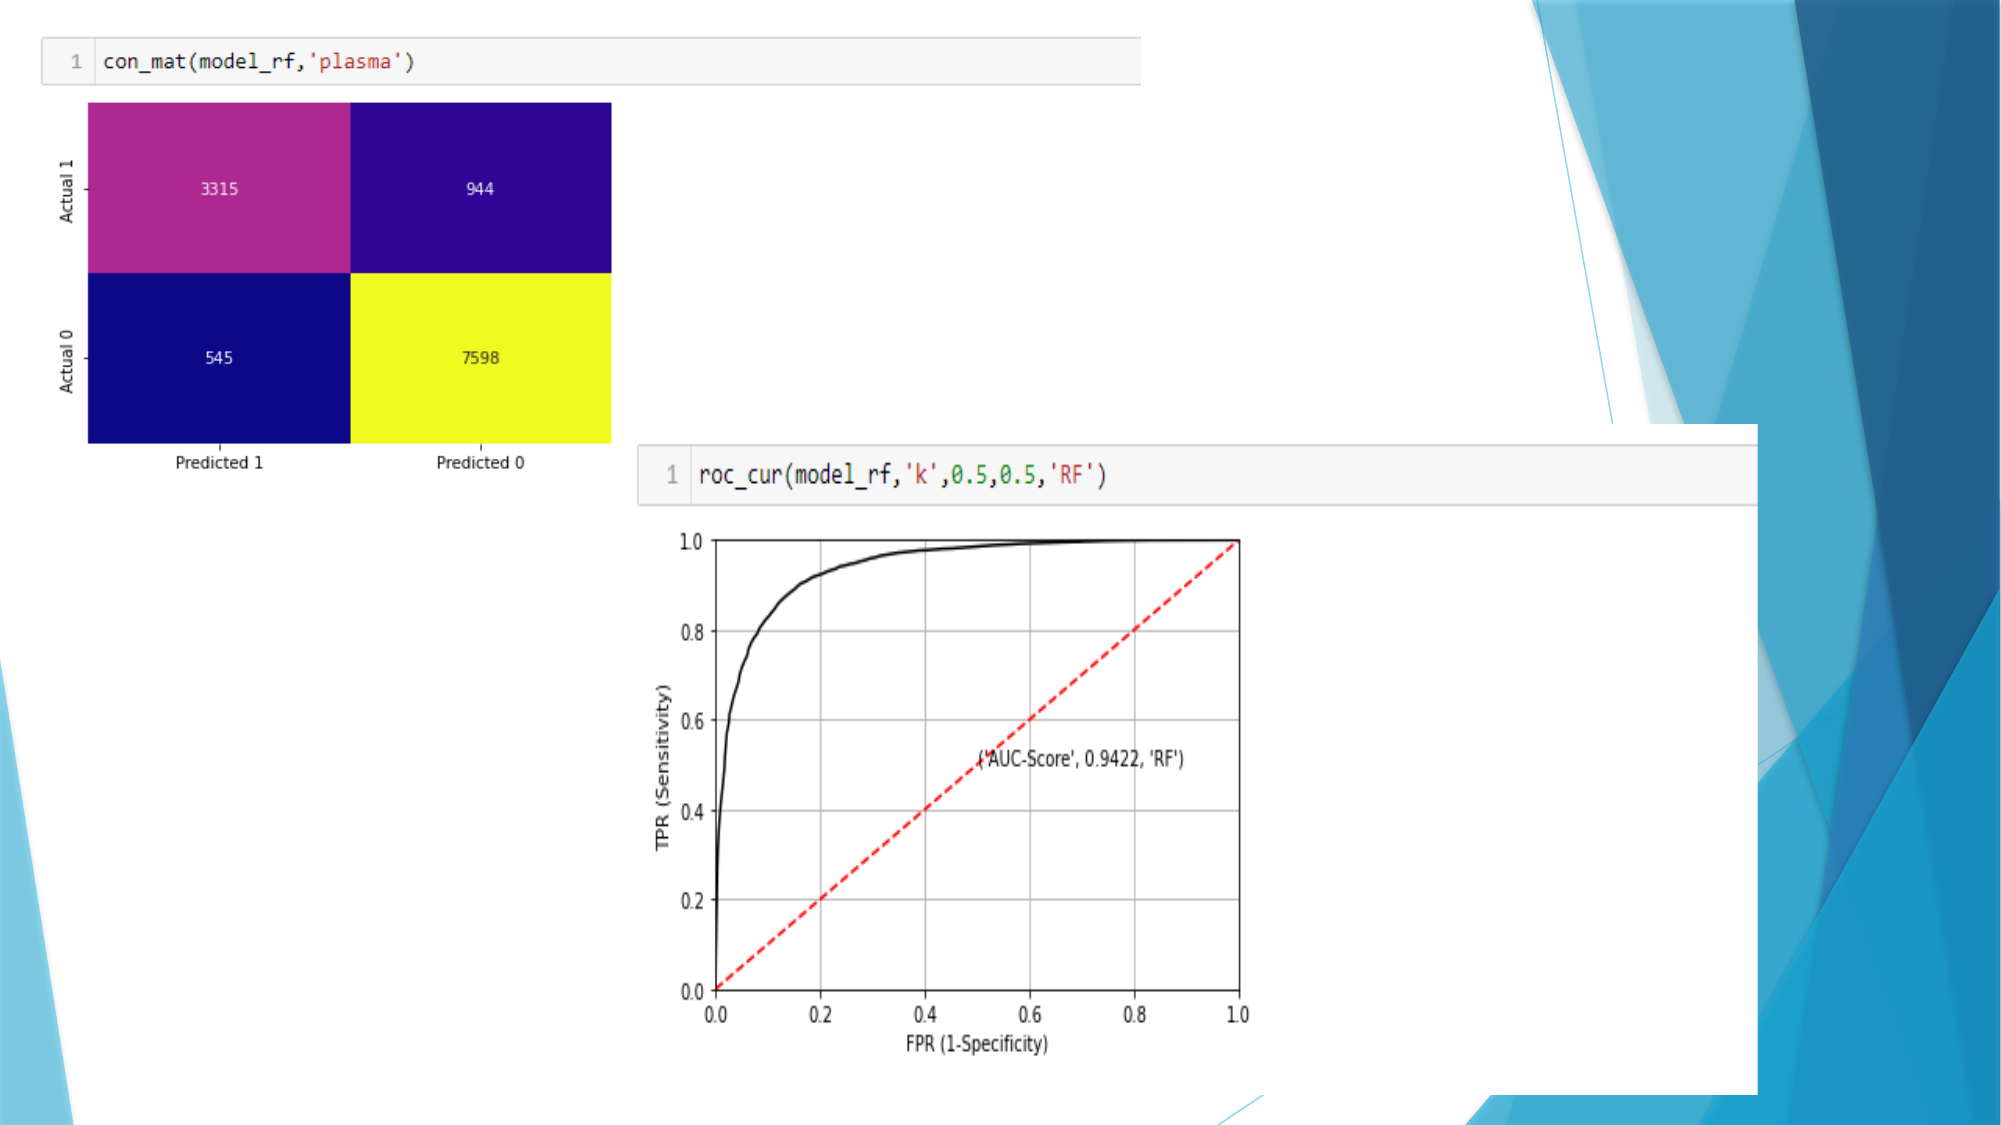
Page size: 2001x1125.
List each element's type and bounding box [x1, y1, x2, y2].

picture [33, 0, 1759, 1095]
